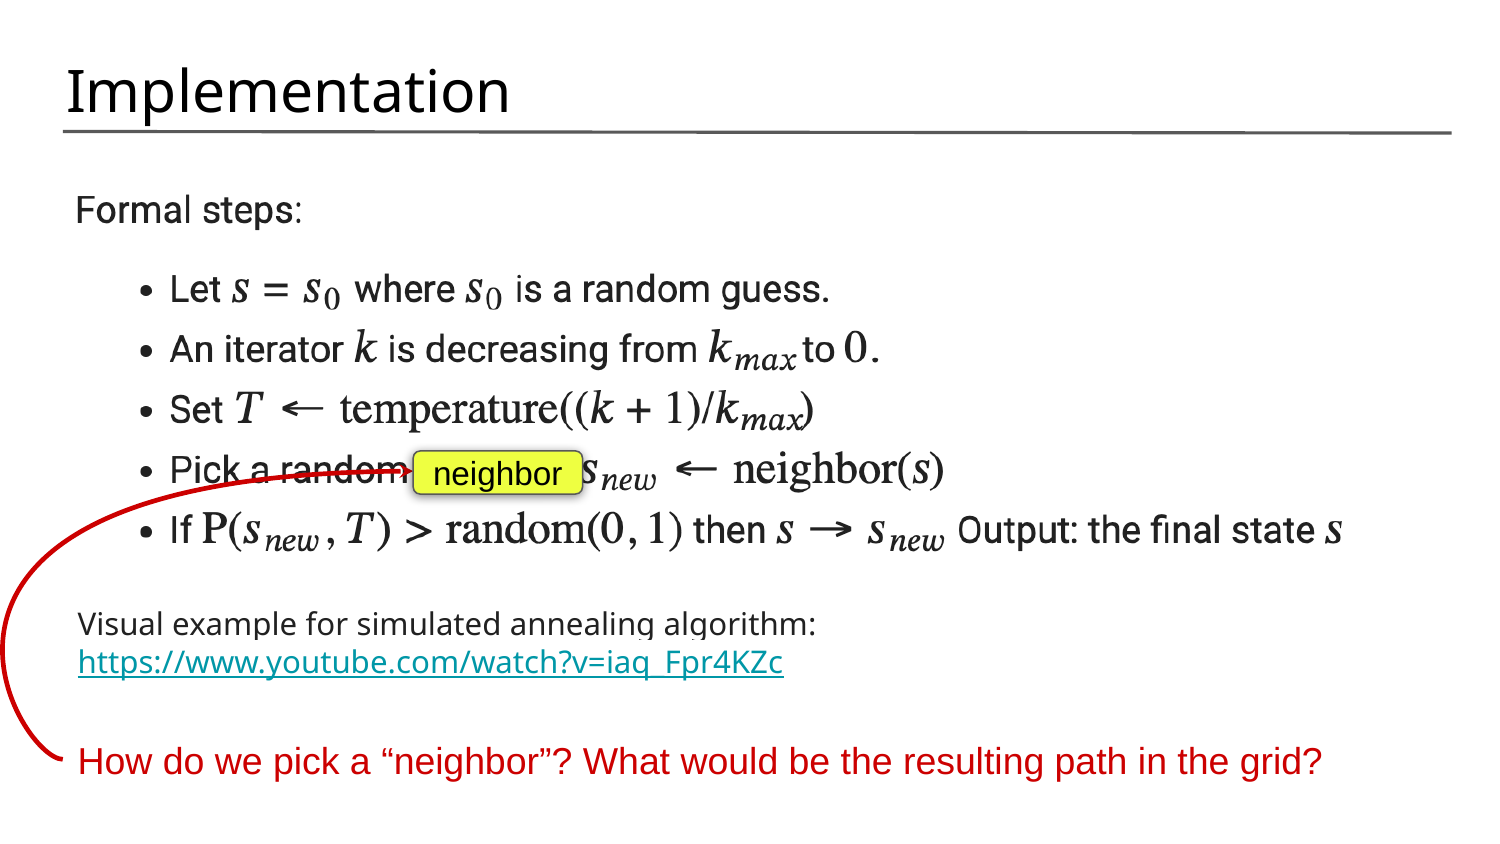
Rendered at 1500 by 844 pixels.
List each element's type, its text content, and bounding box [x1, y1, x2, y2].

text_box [62, 470, 414, 760]
picture [62, 180, 1356, 570]
title Implementation [51, 39, 1449, 134]
text_box Visual example for simulated annealing algorithm: https://www.youtube.com/watch?v=iaq_Fpr4KZc [418, 589, 1280, 700]
text_box How do we pick a “neighbor”? What would be the resulting path in the grid? [62, 721, 1362, 797]
